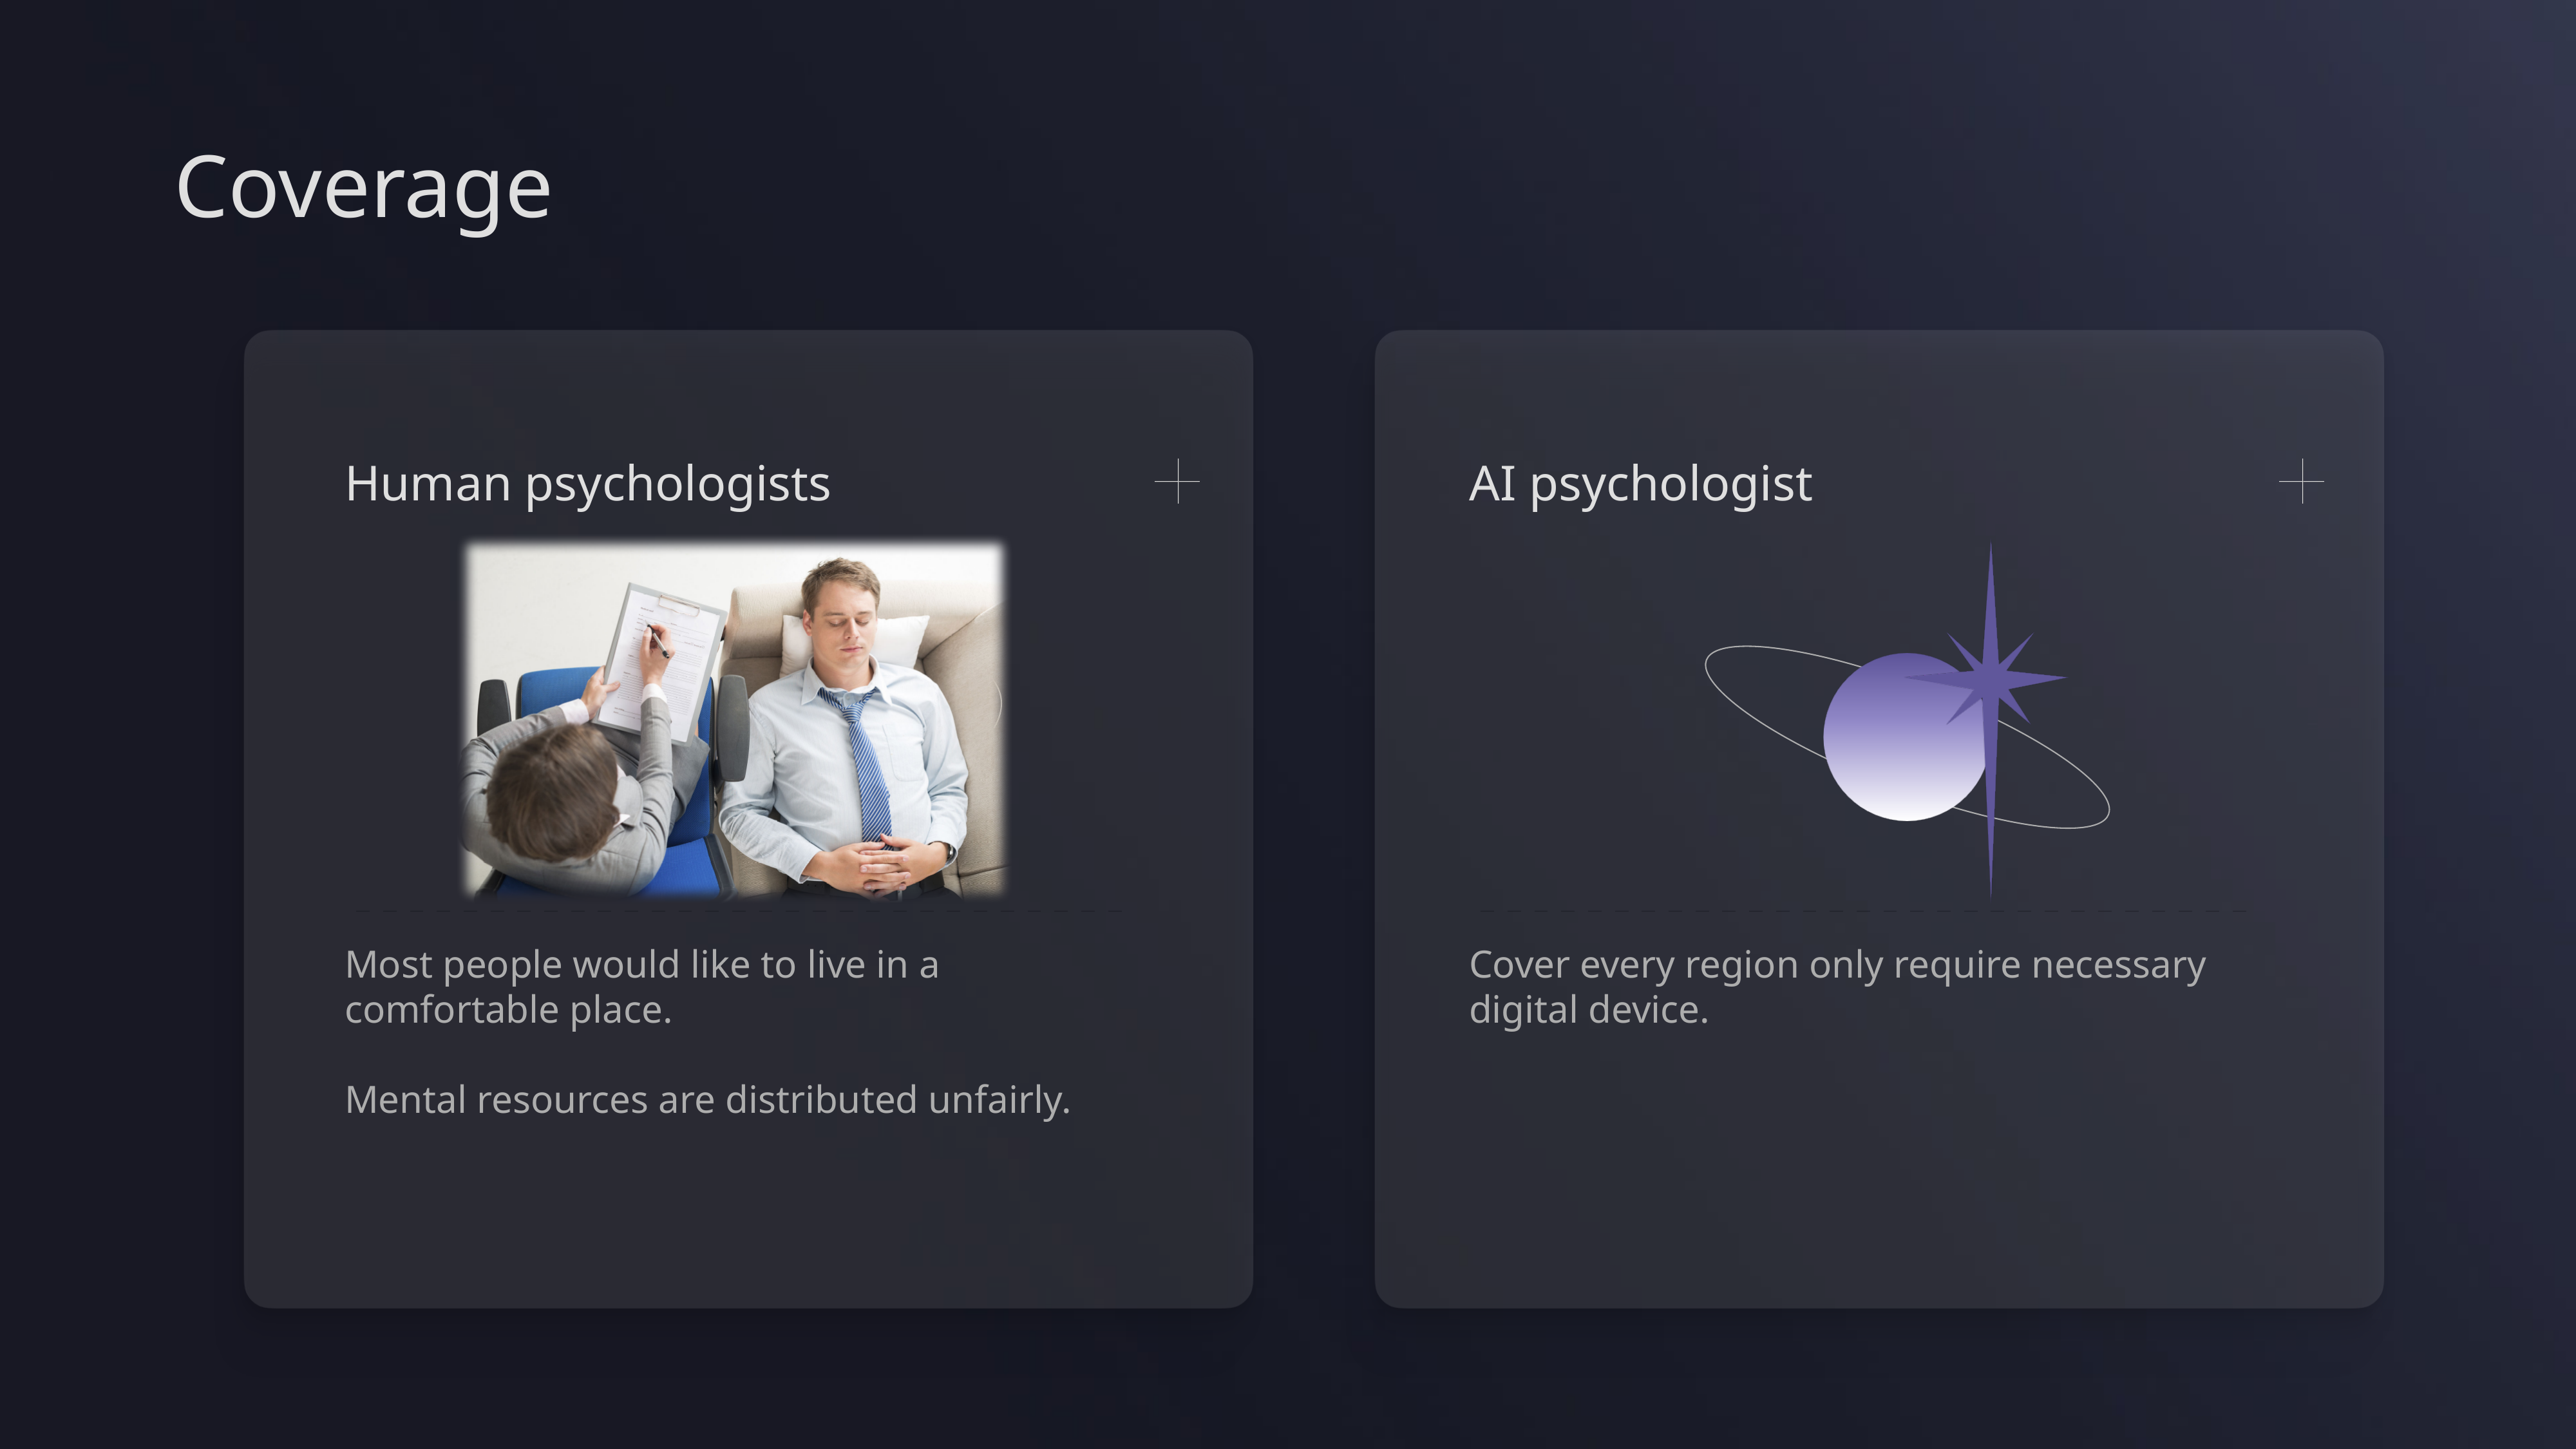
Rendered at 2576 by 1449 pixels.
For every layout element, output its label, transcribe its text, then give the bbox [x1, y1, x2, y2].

picture [0, 0, 2576, 1449]
text_box Coverage [174, 131, 1425, 273]
